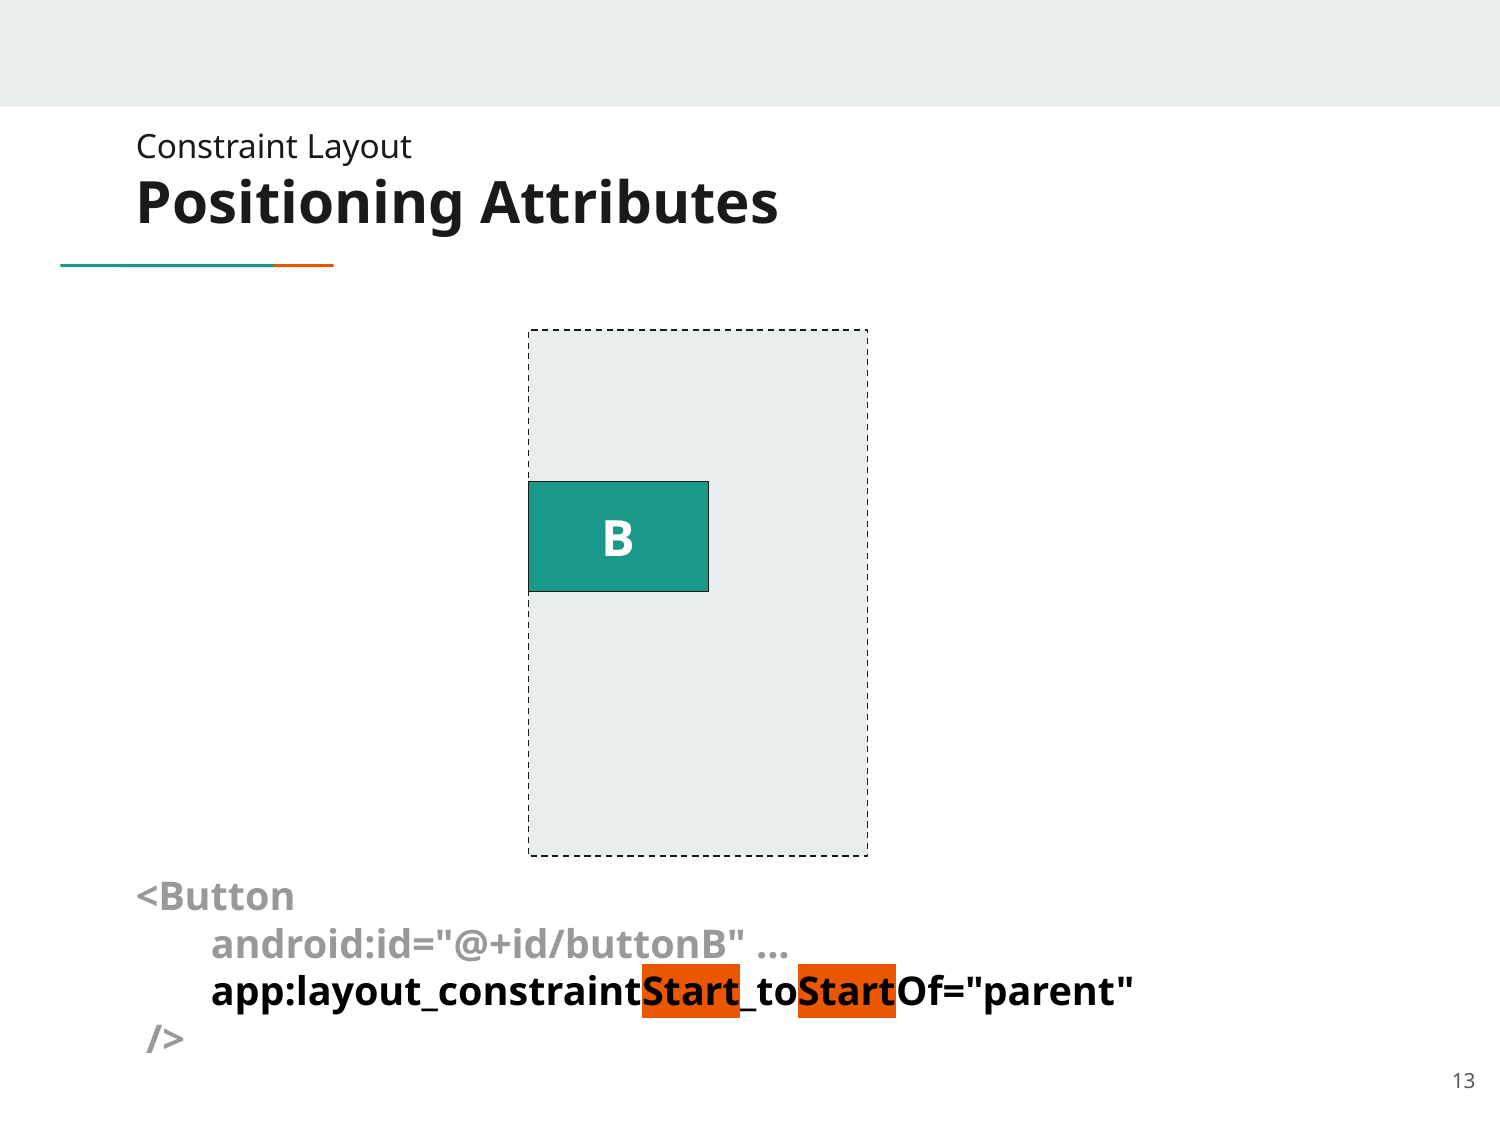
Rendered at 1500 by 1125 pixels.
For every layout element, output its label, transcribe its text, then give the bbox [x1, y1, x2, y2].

title Constraint Layout Positioning Attributes [120, 110, 1276, 311]
text_box [528, 330, 868, 857]
text_box <Button android:id="@+id/buttonB" ... app:layout_constraintStart_toStartOf="parent" /> [120, 856, 1465, 997]
text_box B [528, 481, 709, 592]
slide_number ‹#› [1400, 1038, 1491, 1125]
